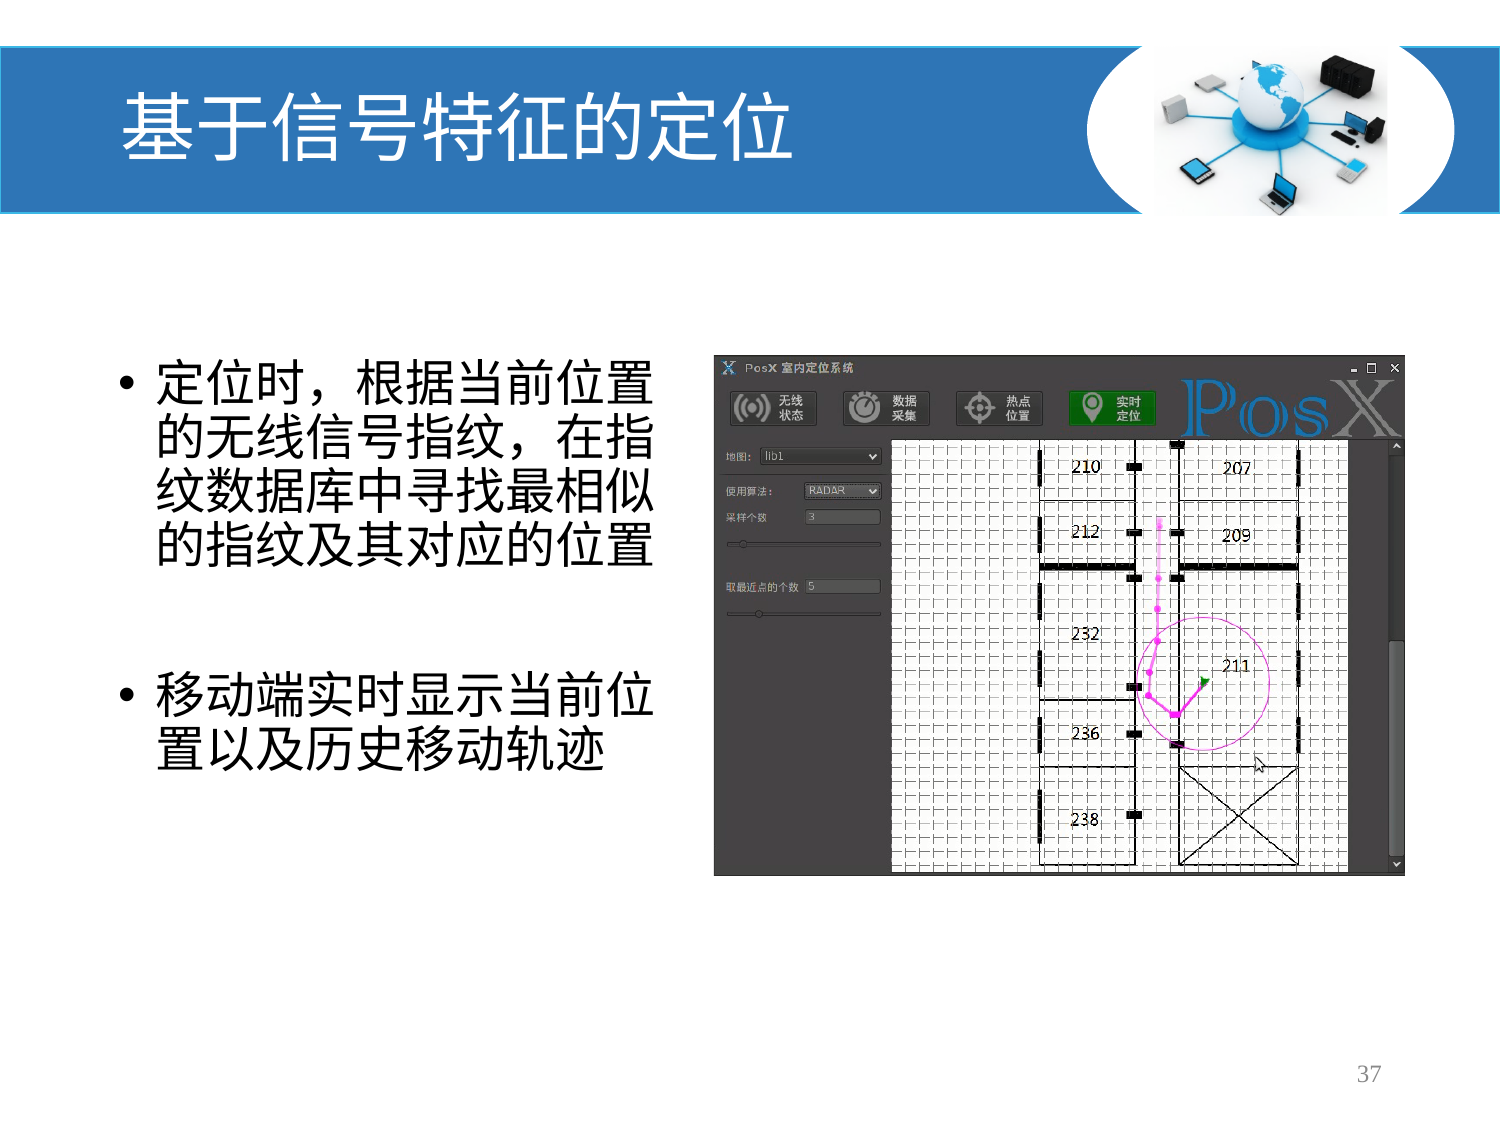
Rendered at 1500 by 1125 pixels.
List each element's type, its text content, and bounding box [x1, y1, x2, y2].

list 定位时，根据当前位置的无线信号指纹，在指纹数据库中寻找最相似的指纹及其对应的位置 移动端实时显示当前位置以及历史移动轨迹 [103, 351, 698, 1065]
picture [713, 355, 1405, 876]
slide_number 37 [1059, 1042, 1397, 1103]
title 基于信号特征的定位 [105, 50, 1060, 214]
picture [1154, 46, 1388, 216]
